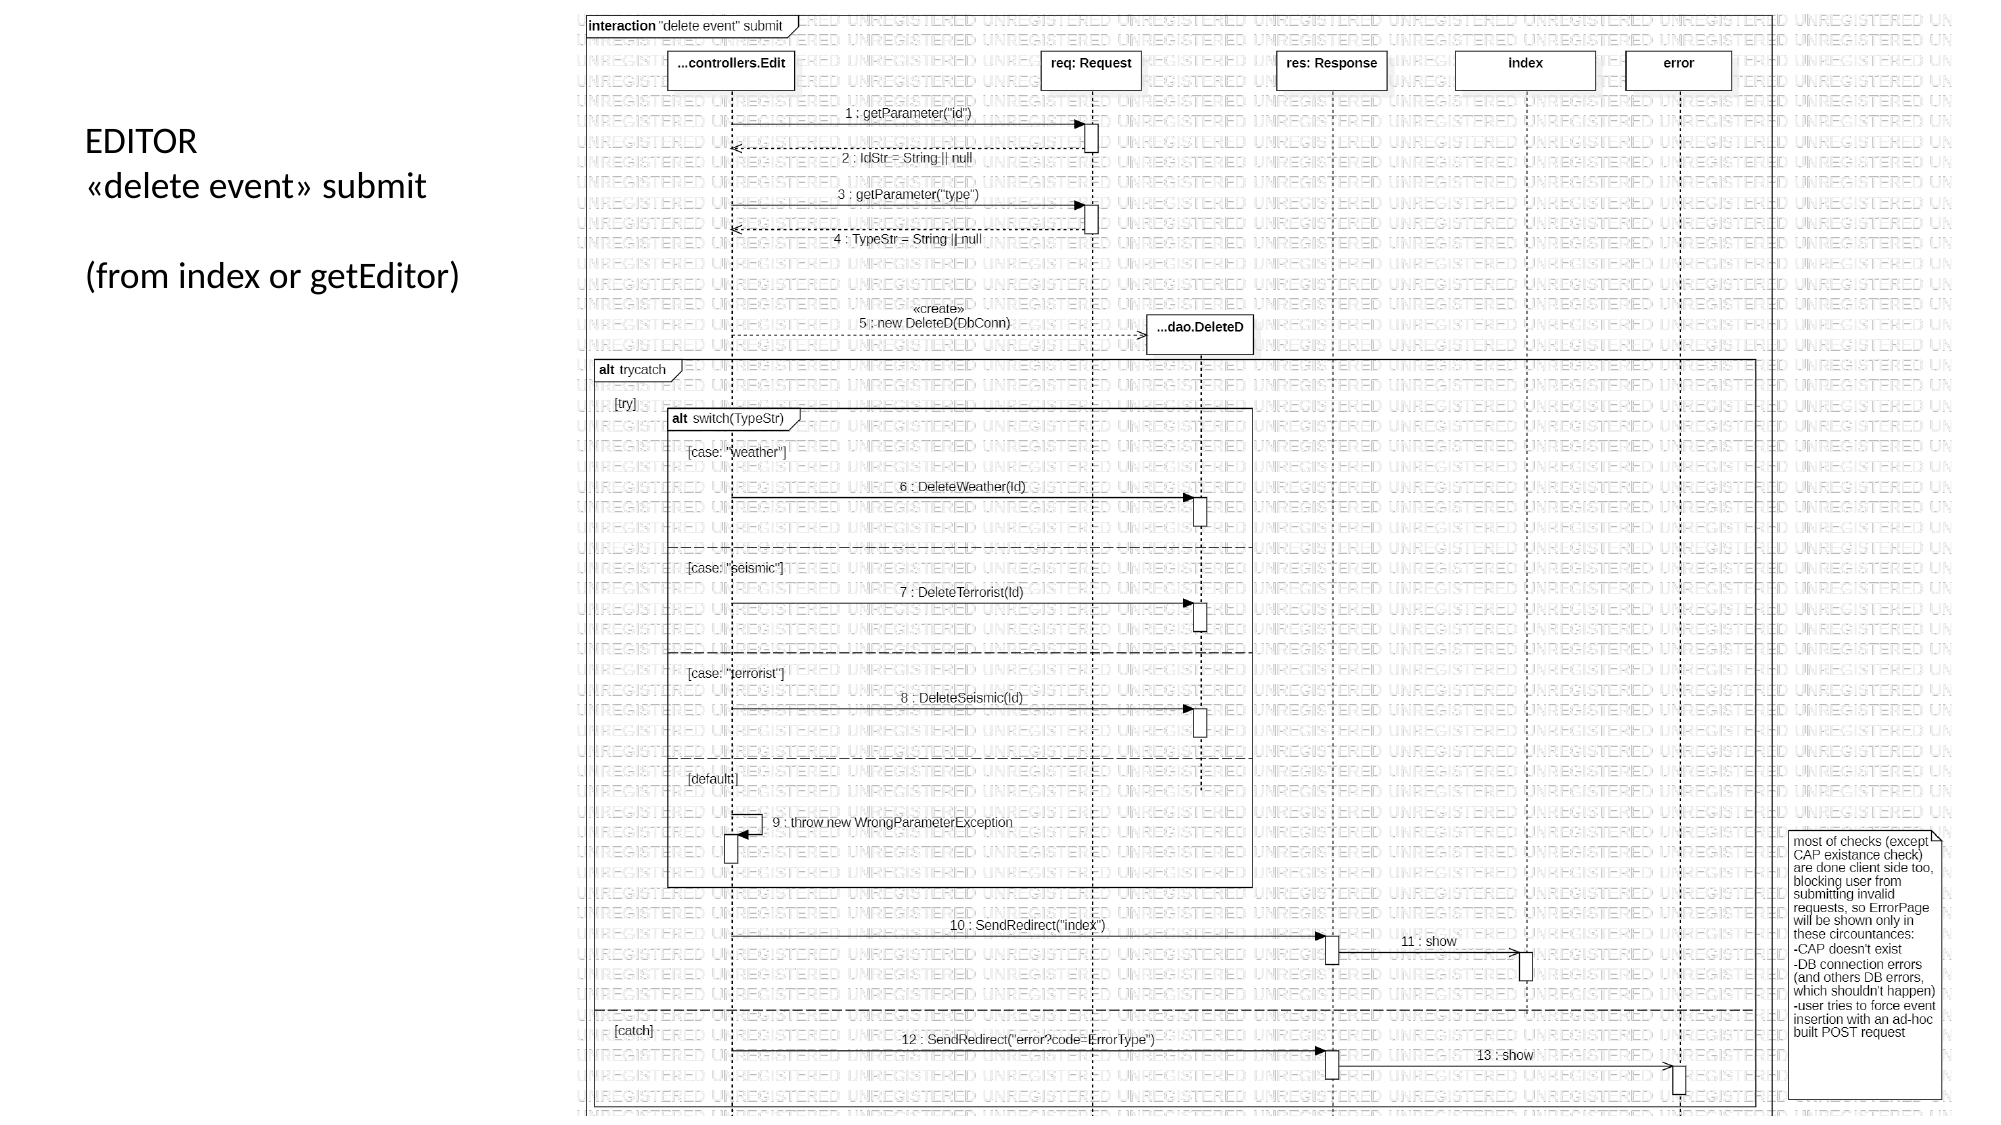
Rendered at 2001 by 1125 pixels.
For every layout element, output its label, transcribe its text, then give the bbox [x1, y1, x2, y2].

text_box EDITOR «delete event» submit (from index or getEditor) [69, 108, 476, 304]
picture [576, 5, 1952, 1116]
